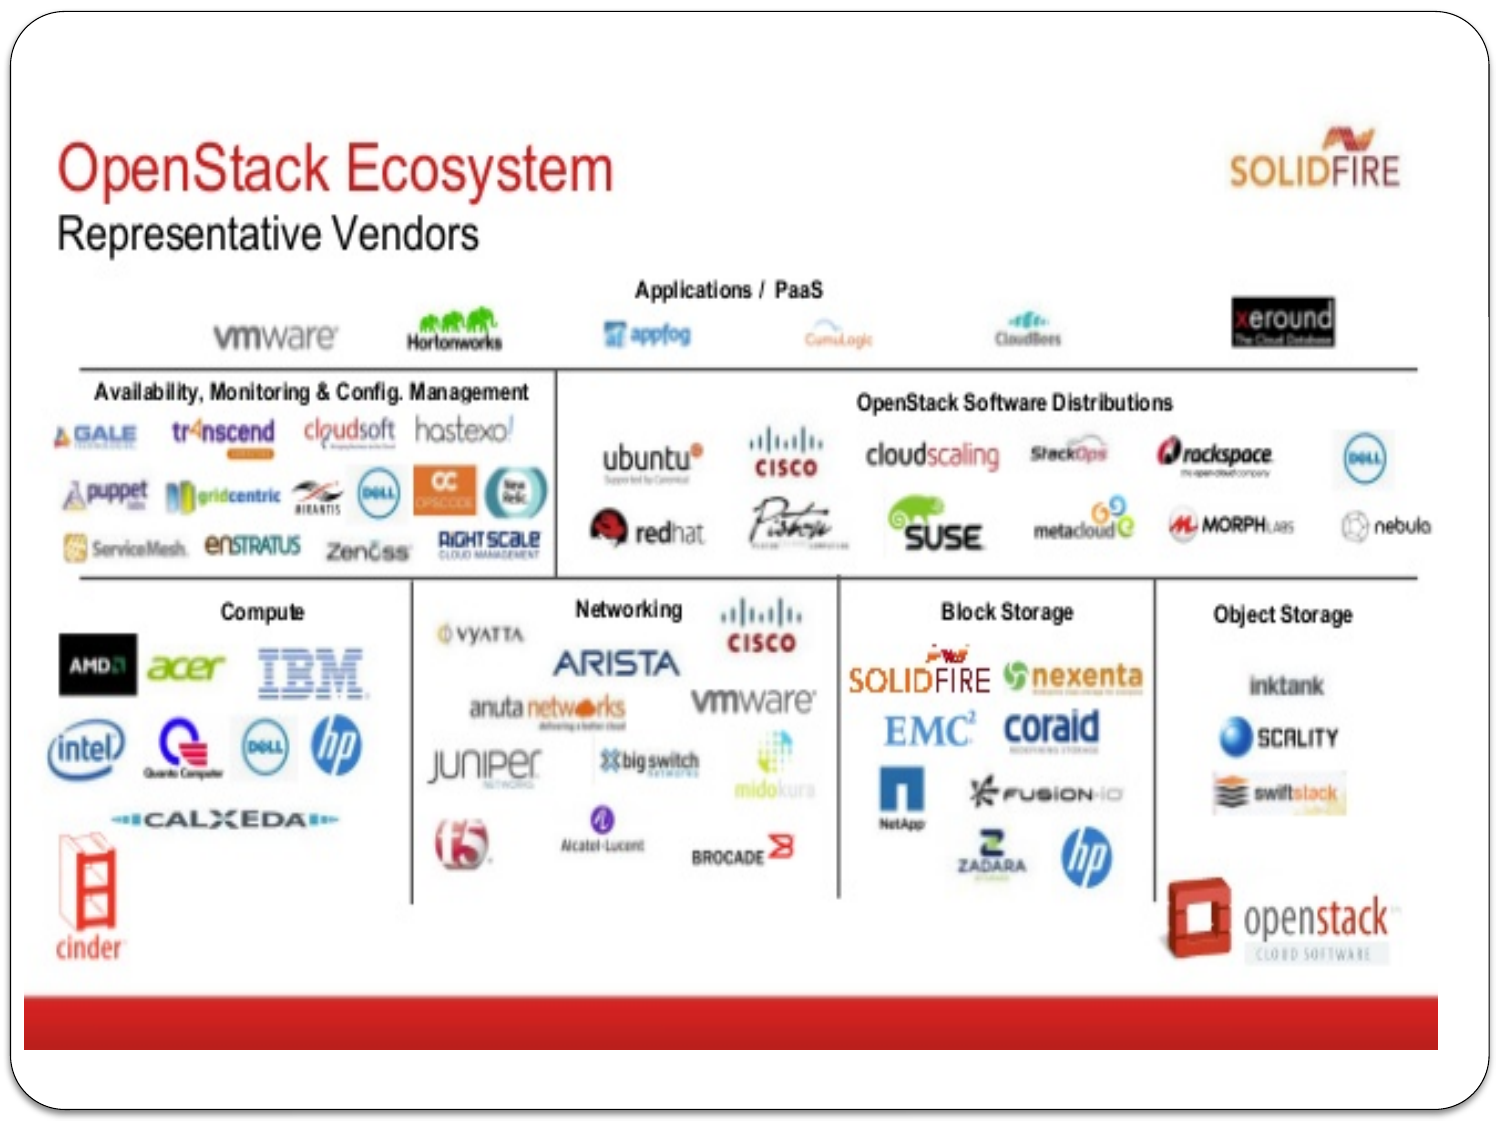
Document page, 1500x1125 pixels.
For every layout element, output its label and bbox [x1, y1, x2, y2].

picture [24, 87, 1438, 1051]
